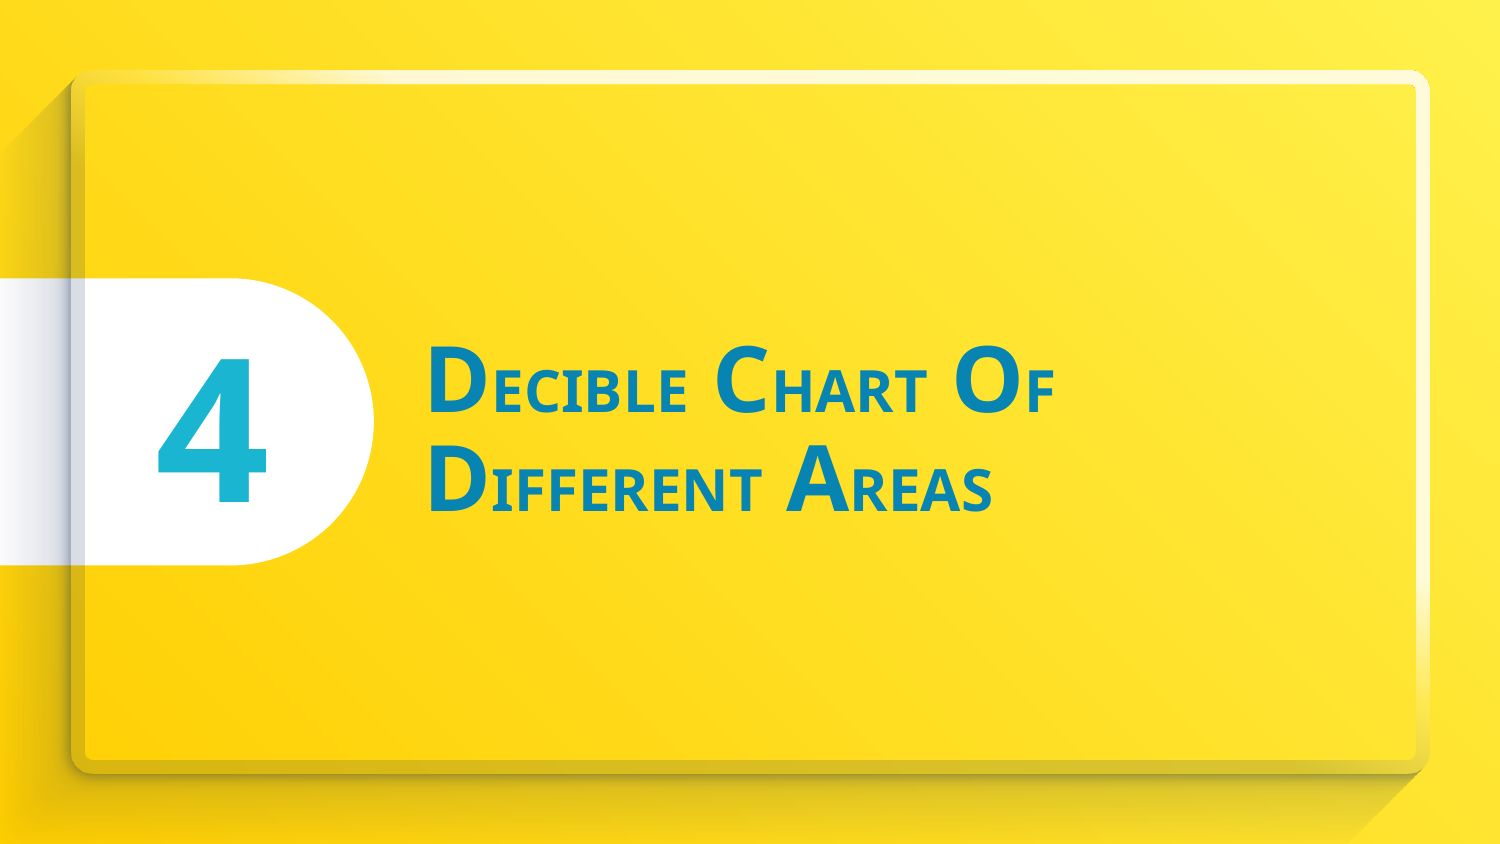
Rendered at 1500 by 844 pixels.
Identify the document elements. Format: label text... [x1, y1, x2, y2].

title DECIBLE CHART OF DIFFERENT AREAS [399, 421, 1354, 532]
text_box 4 [83, 279, 343, 566]
picture [0, 0, 1500, 844]
